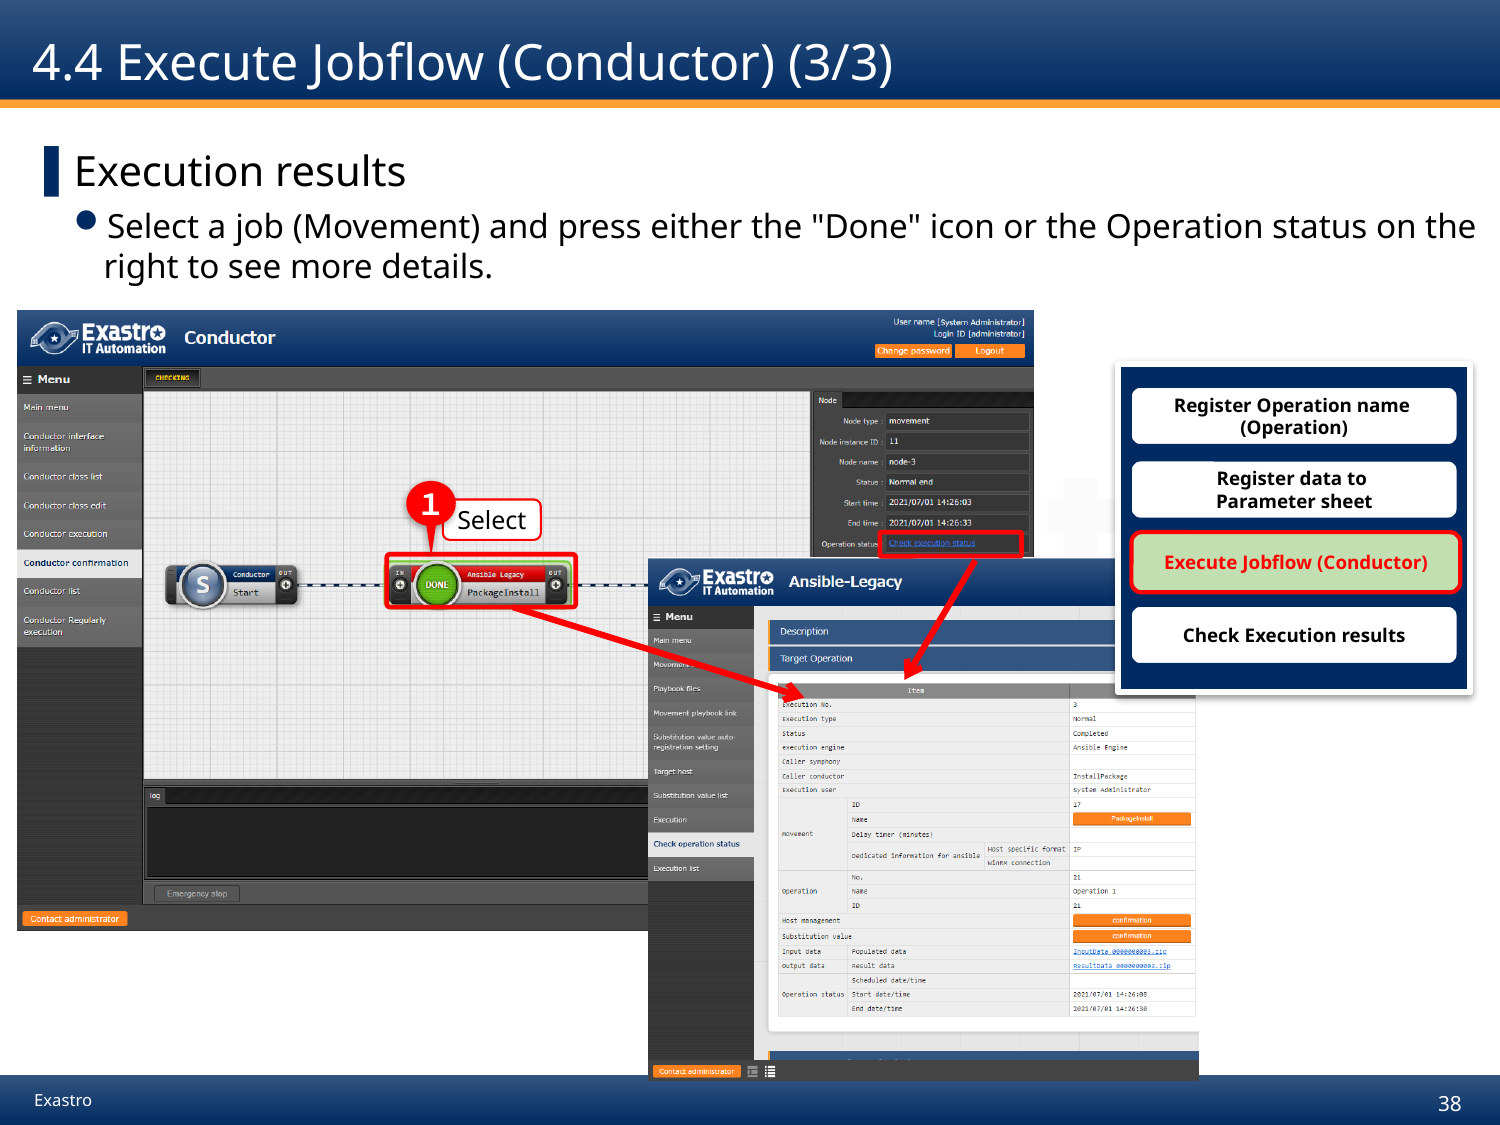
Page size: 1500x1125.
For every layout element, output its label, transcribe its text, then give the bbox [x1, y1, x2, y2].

list Execution results Select a job (Movement) and press either the "Done" icon or the Operation status on the right to see more details. [29, 137, 1500, 1059]
text_box Execute Jobflow (Conductor) [1129, 529, 1463, 595]
text_box Check Execution results [1204, 602, 1461, 668]
picture [0, 0, 1500, 1125]
title 4.4 Execute Jobflow (Conductor) (3/3) [17, 18, 1459, 96]
text_box Register Operation name (Operation) [1127, 383, 1461, 449]
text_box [512, 606, 805, 698]
text_box [1115, 361, 1473, 695]
text_box Register data to Parameter sheet [1127, 457, 1461, 522]
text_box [904, 560, 976, 681]
